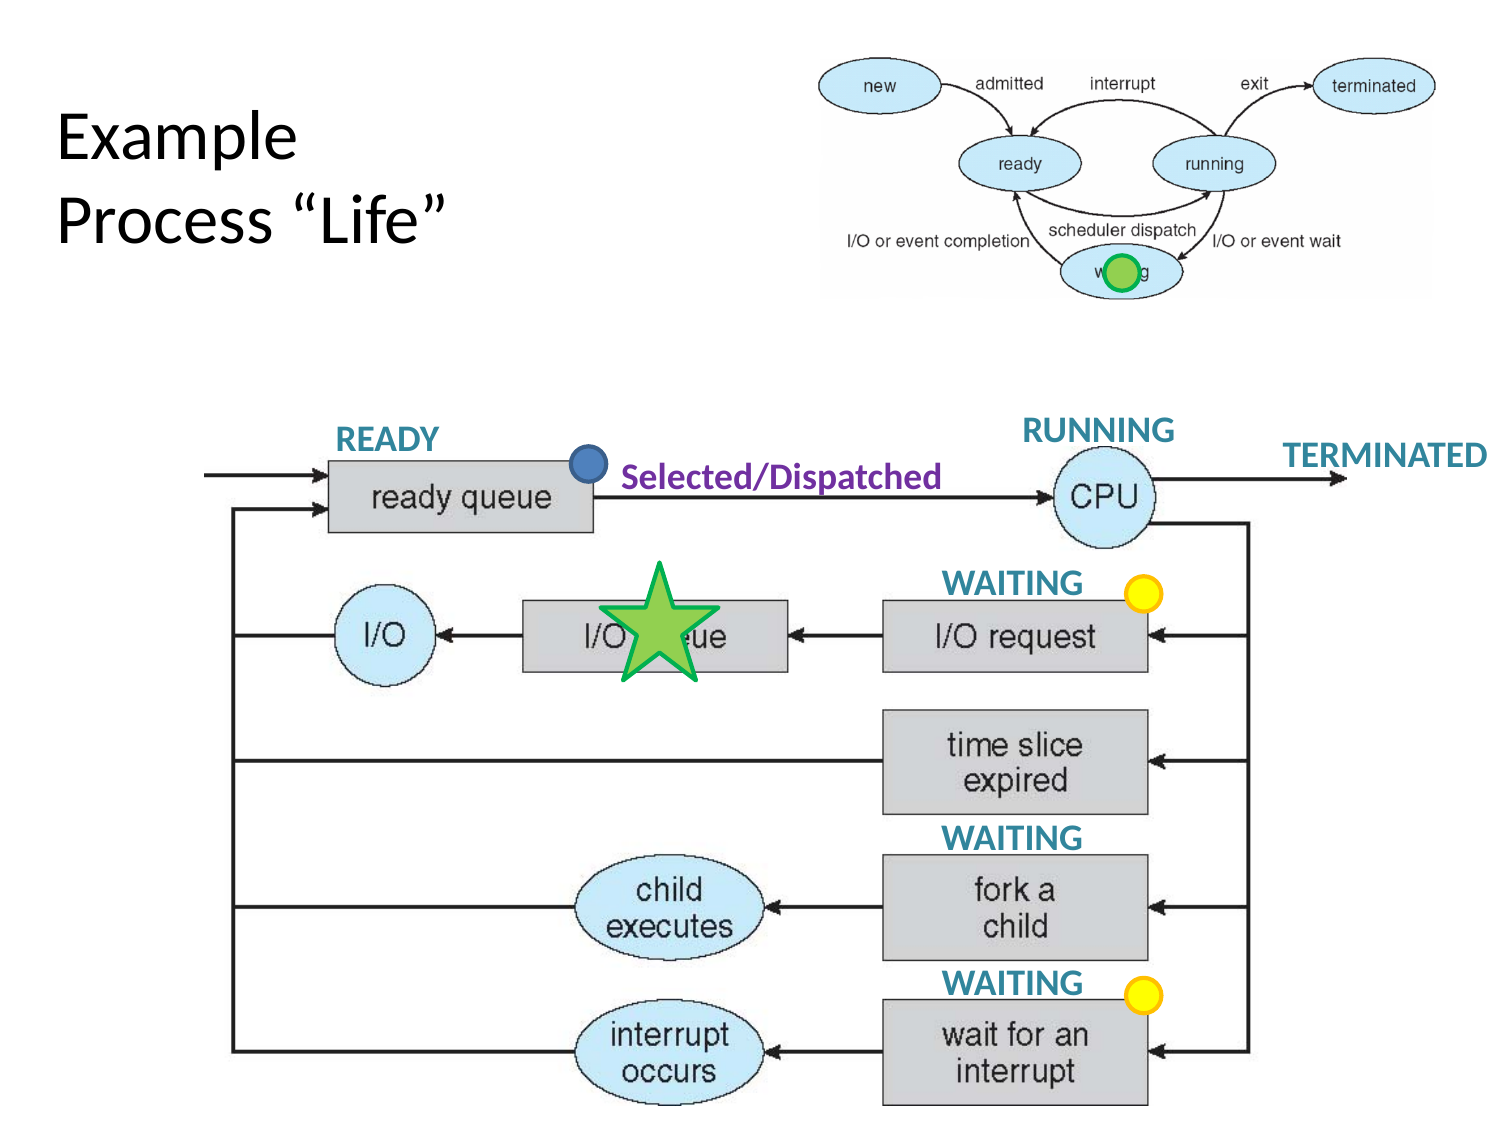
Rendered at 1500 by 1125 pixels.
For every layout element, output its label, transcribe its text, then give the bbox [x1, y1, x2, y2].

text_box RUNNING [1007, 397, 1376, 444]
text_box TERMINATED [1267, 422, 1500, 483]
title Example Process “Life” [41, 79, 528, 268]
picture [204, 446, 1347, 1107]
text_box READY [320, 406, 689, 444]
picture [814, 53, 1438, 303]
